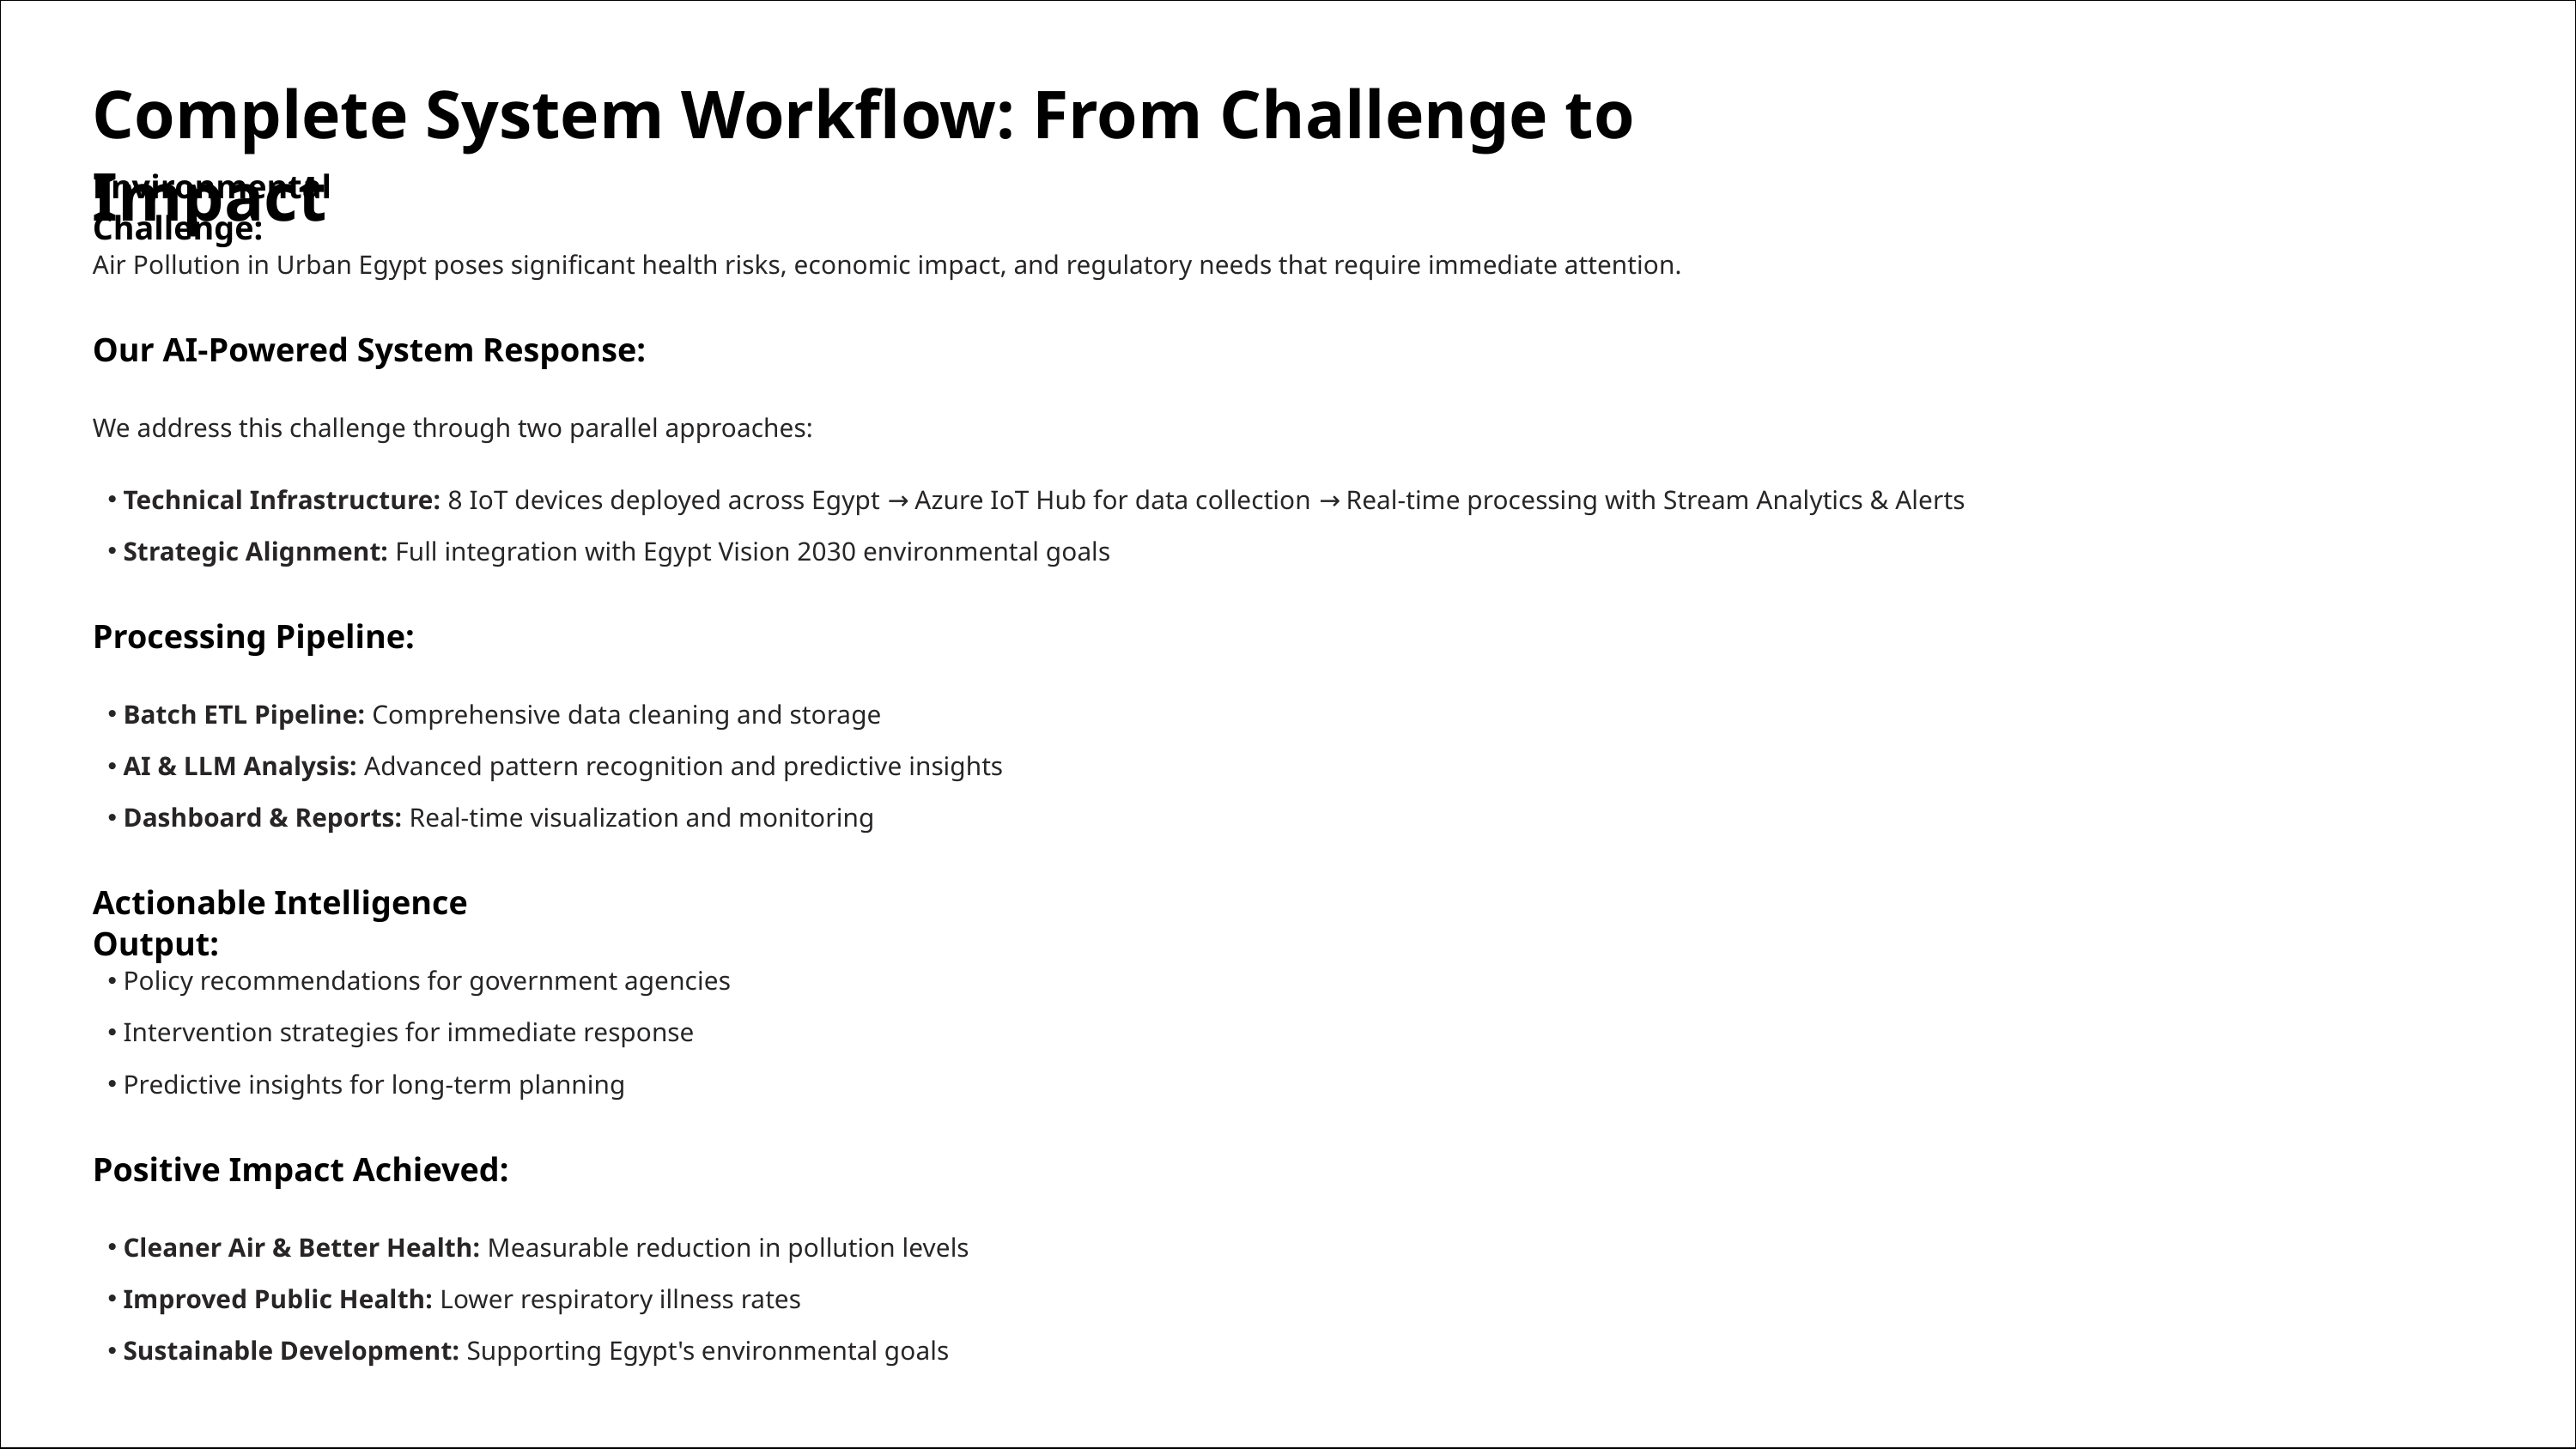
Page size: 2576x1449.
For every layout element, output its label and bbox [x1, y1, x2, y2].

text_box [0, 0, 2576, 1449]
